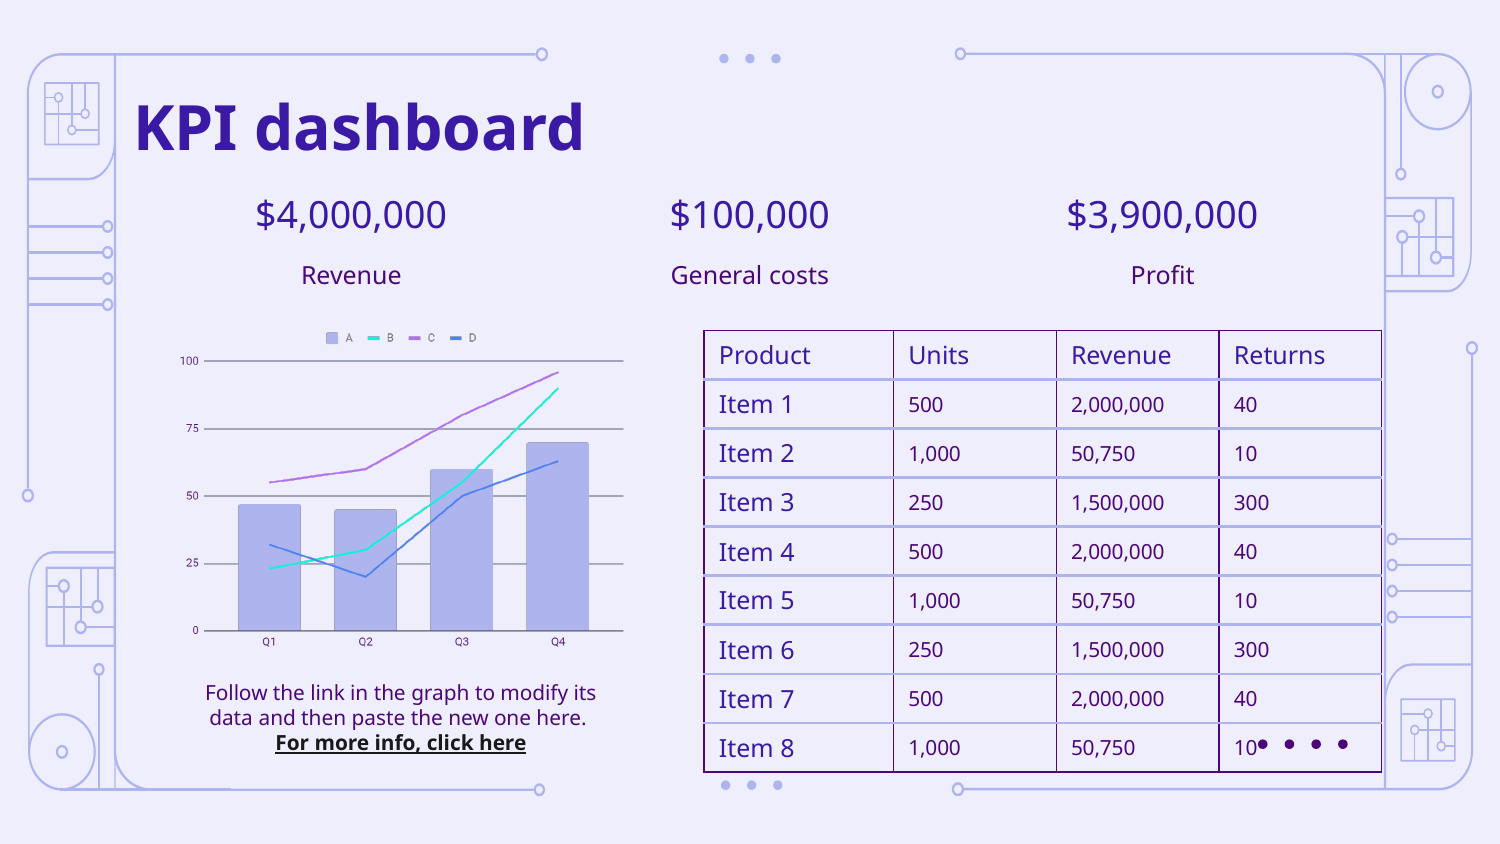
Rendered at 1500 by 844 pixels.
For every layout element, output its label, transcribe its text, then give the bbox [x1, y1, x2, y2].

text_box Profit [987, 252, 1338, 289]
table_cell Item 1 [705, 381, 893, 427]
table_cell 1,000 [894, 724, 1056, 771]
text_box $4,000,000 [176, 178, 526, 252]
table_cell 50,750 [1057, 577, 1218, 623]
table_cell 10 [1220, 430, 1381, 476]
text_box $3,900,000 [987, 178, 1338, 252]
table_header Returns [1220, 331, 1381, 378]
table_cell Item 6 [705, 626, 893, 673]
text_box General costs [575, 252, 925, 289]
table_cell 300 [1220, 626, 1381, 673]
table_cell 50,750 [1057, 430, 1218, 476]
table_cell 500 [894, 381, 1056, 427]
table_header Product [705, 331, 893, 378]
table_cell 40 [1220, 528, 1381, 574]
table_header Revenue [1057, 331, 1218, 378]
table_cell 1,000 [894, 577, 1056, 623]
table_cell Item 7 [705, 675, 893, 722]
table_cell Item 4 [705, 528, 893, 574]
picture [161, 315, 640, 665]
table_cell 2,000,000 [1057, 528, 1218, 574]
table_cell 500 [894, 528, 1056, 574]
table_cell 250 [894, 626, 1056, 673]
table_cell Item 3 [705, 479, 893, 525]
table_cell 40 [1220, 675, 1381, 722]
table_cell Item 2 [705, 430, 893, 476]
table_cell 1,500,000 [1057, 479, 1218, 525]
table_cell 50,750 [1057, 724, 1218, 771]
table_cell 40 [1220, 381, 1381, 427]
table_cell 2,000,000 [1057, 675, 1218, 722]
table_cell 10 [1220, 577, 1381, 623]
table_header Units [894, 331, 1056, 378]
table_cell 250 [894, 479, 1056, 525]
table_cell 1,000 [894, 430, 1056, 476]
table_cell 500 [894, 675, 1056, 722]
table_cell Item 5 [705, 577, 893, 623]
table_cell 1,500,000 [1057, 626, 1218, 673]
table_cell Item 8 [705, 724, 893, 771]
text_box $100,000 [575, 178, 925, 252]
table_cell 300 [1220, 479, 1381, 525]
text_box Follow the link in the graph to modify its data and then paste the new one here. For more info, click here [183, 665, 619, 759]
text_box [1257, 739, 1348, 750]
text_box Revenue [176, 244, 527, 289]
table_cell 10 [1220, 724, 1381, 771]
table_cell 2,000,000 [1057, 381, 1218, 427]
title KPI dashboard [118, 72, 1382, 167]
